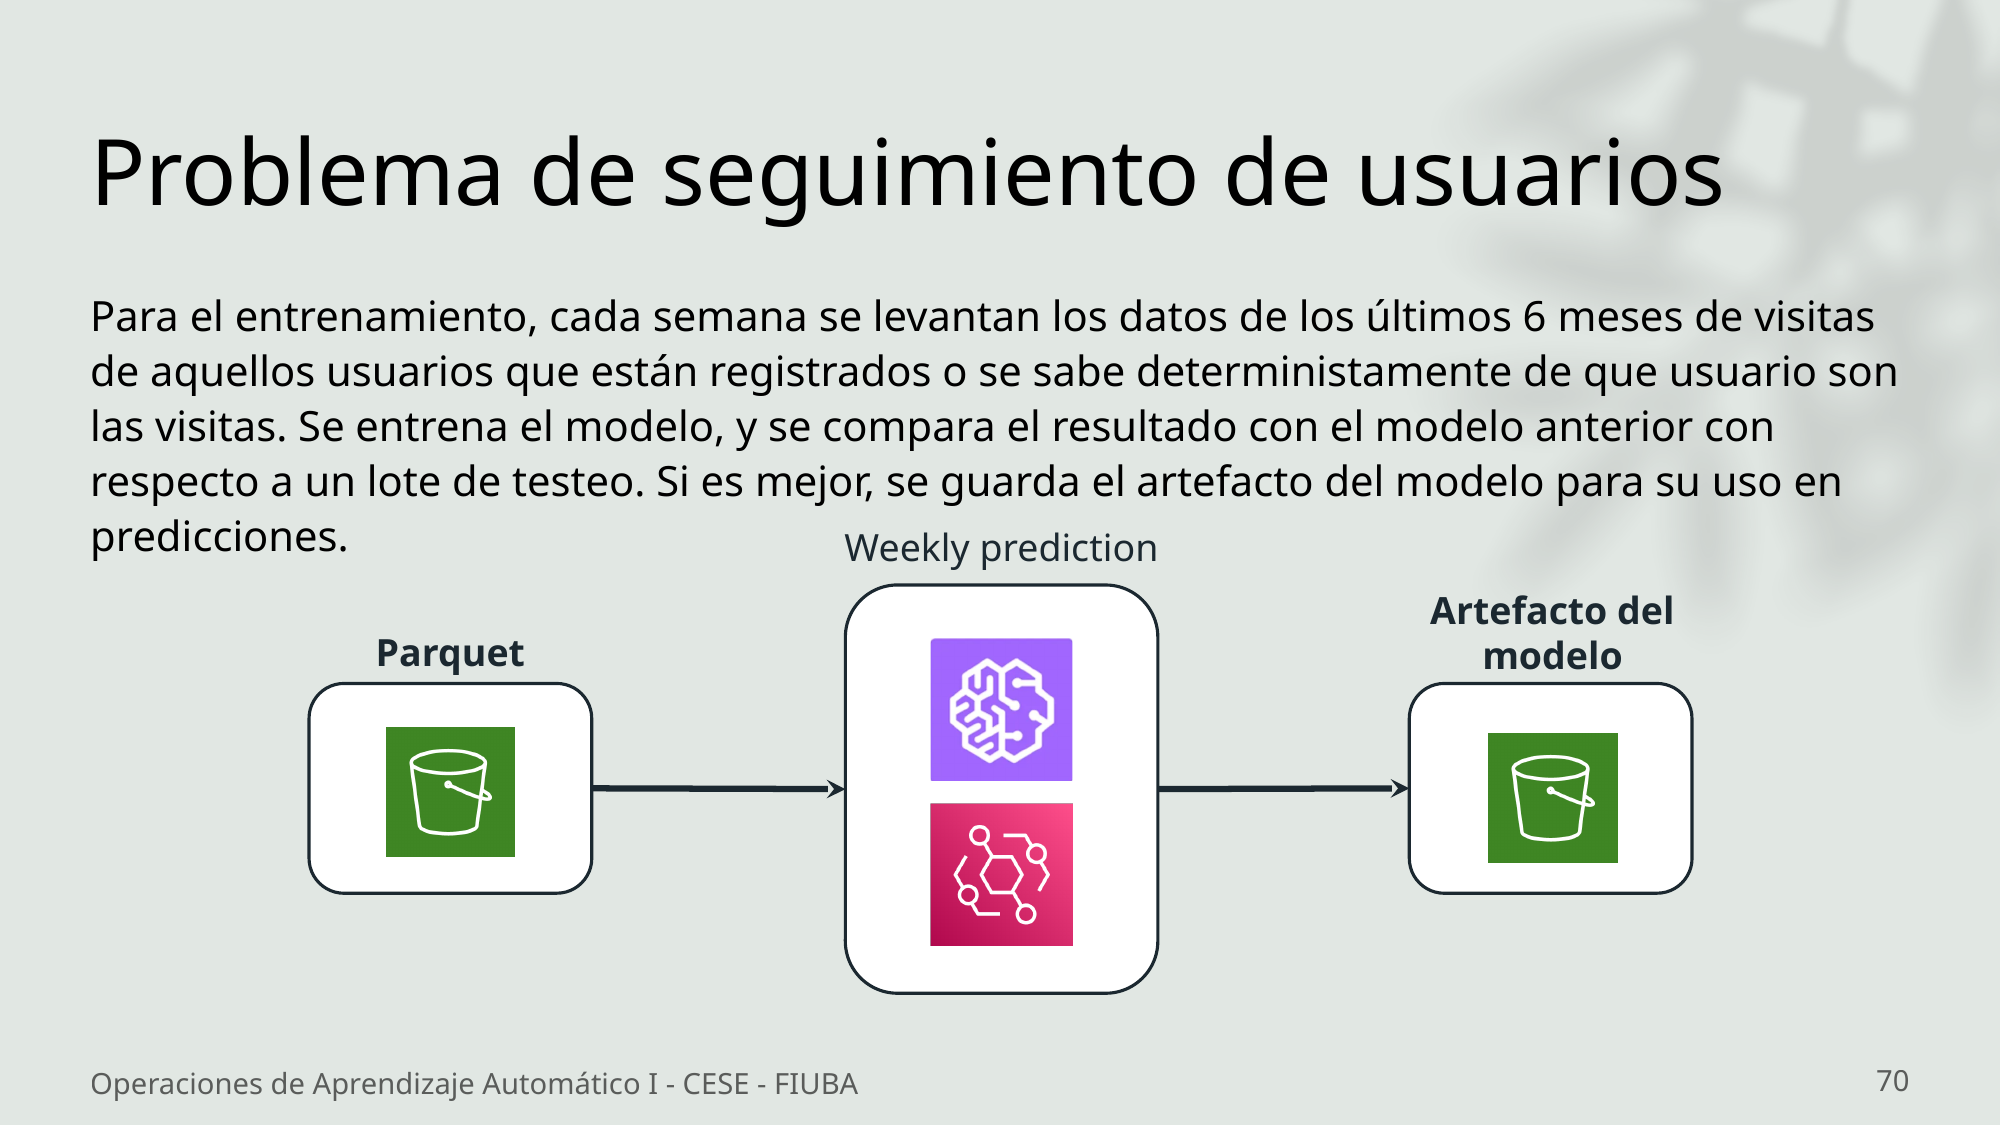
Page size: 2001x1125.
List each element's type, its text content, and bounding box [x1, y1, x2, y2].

text_box Artefacto del modelo [1411, 571, 1694, 692]
list Para el entrenamiento, cada semana se levantan los datos de los últimos 6 meses de visitas de aquellos usuarios que están registrados o se sabe deterministamente de que usuario son las visitas. Se entrena el modelo, y se compara el resultado con el modelo anterior con respecto a un lote de testeo. Si es mejor, se guarda el artefacto del modelo para su uso en predicciones. [75, 277, 1925, 1009]
slide_number 70 [1474, 1052, 1925, 1113]
text_box Weekly prediction [811, 509, 1193, 585]
footer Operaciones de Aprendizaje Automático I - CESE - FIUBA [75, 1052, 1186, 1113]
picture [1488, 733, 1618, 863]
picture [916, 789, 1087, 960]
text_box [309, 683, 592, 894]
picture [385, 727, 515, 857]
picture [930, 638, 1073, 781]
text_box Parquet [309, 614, 592, 690]
text_box [1409, 683, 1693, 894]
title Problema de seguimiento de usuarios [75, 60, 1863, 277]
text_box [845, 585, 1158, 994]
